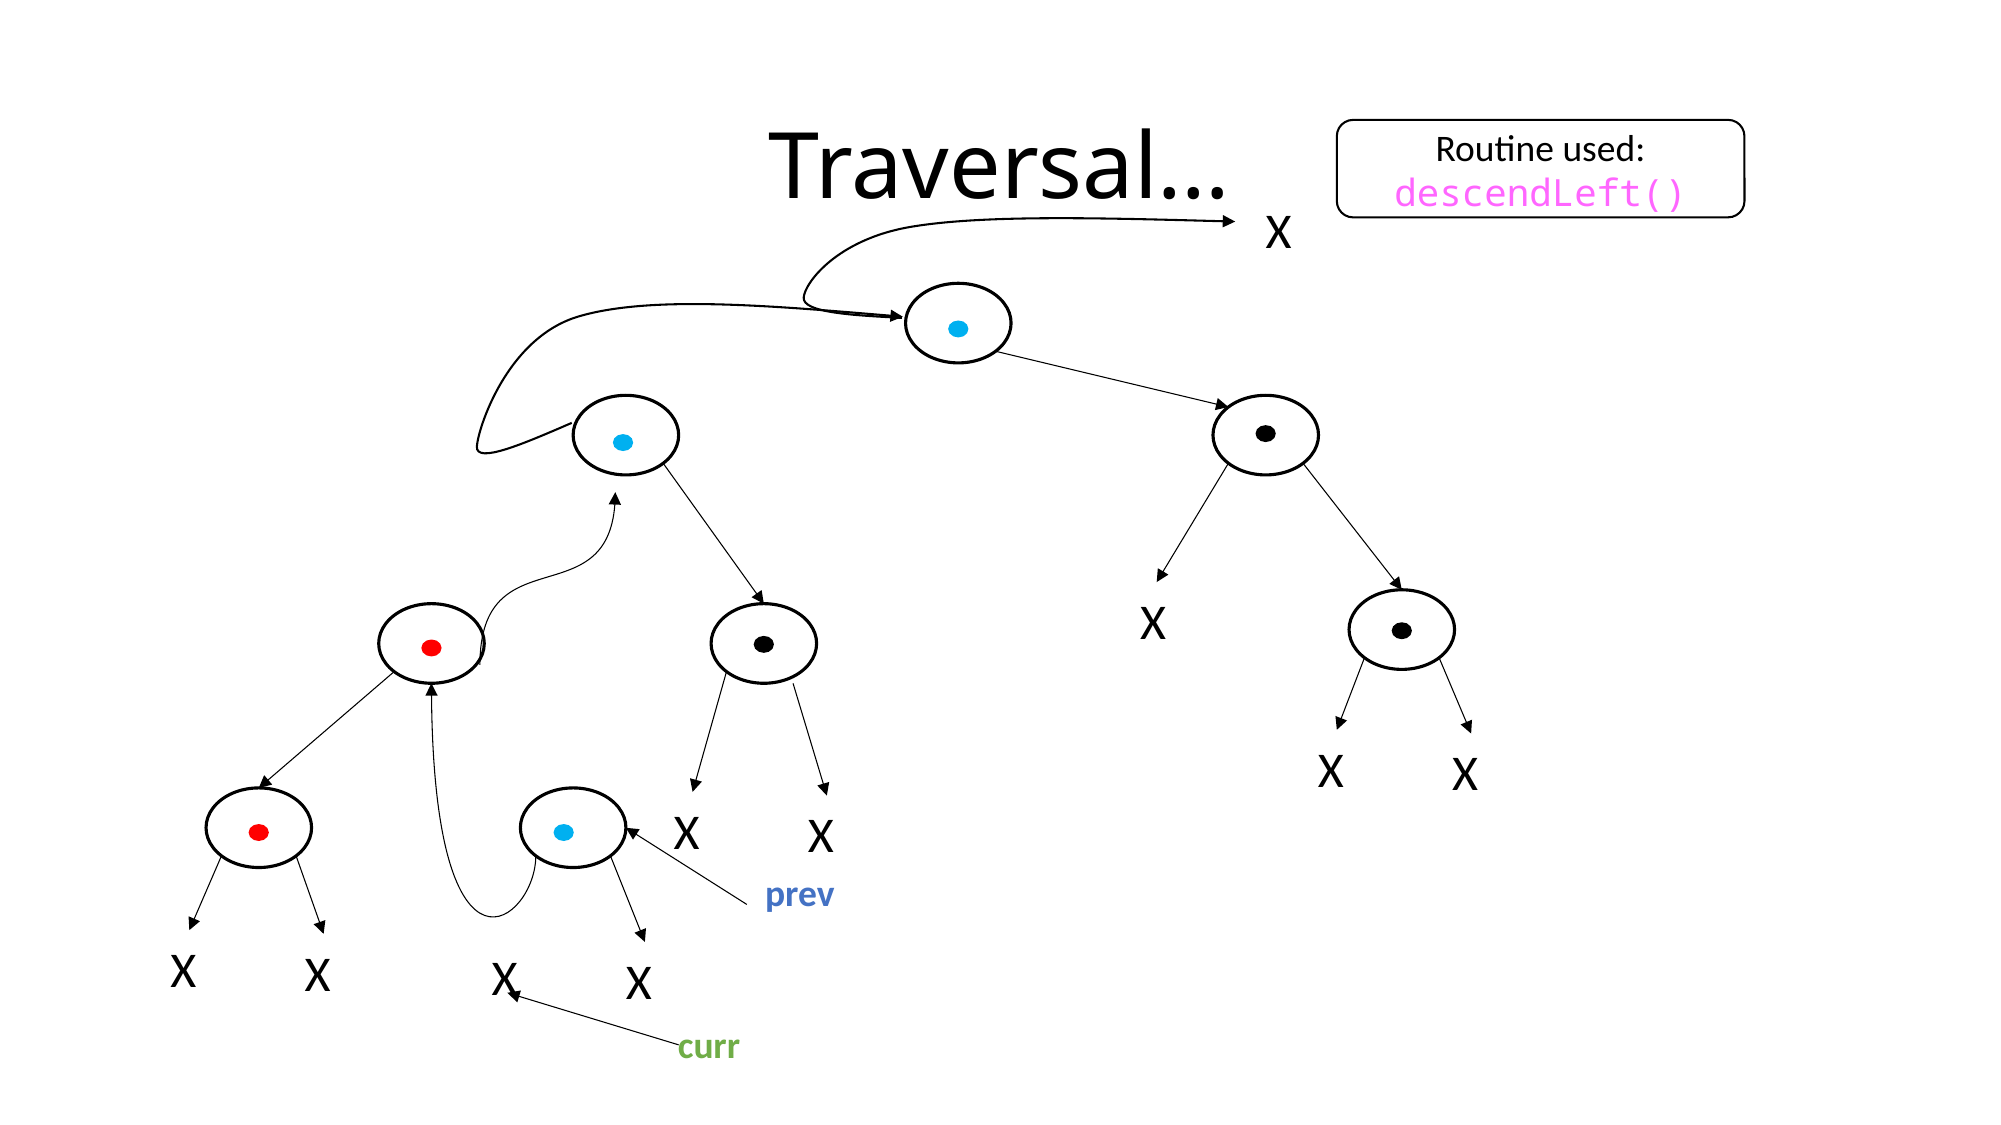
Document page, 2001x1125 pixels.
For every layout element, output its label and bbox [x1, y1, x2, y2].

title [137, 59, 1863, 278]
text_box [397, 215, 1505, 1074]
text_box [1250, 190, 1319, 266]
text_box [155, 510, 634, 1009]
text_box [1335, 118, 1746, 219]
text_box [750, 683, 861, 922]
